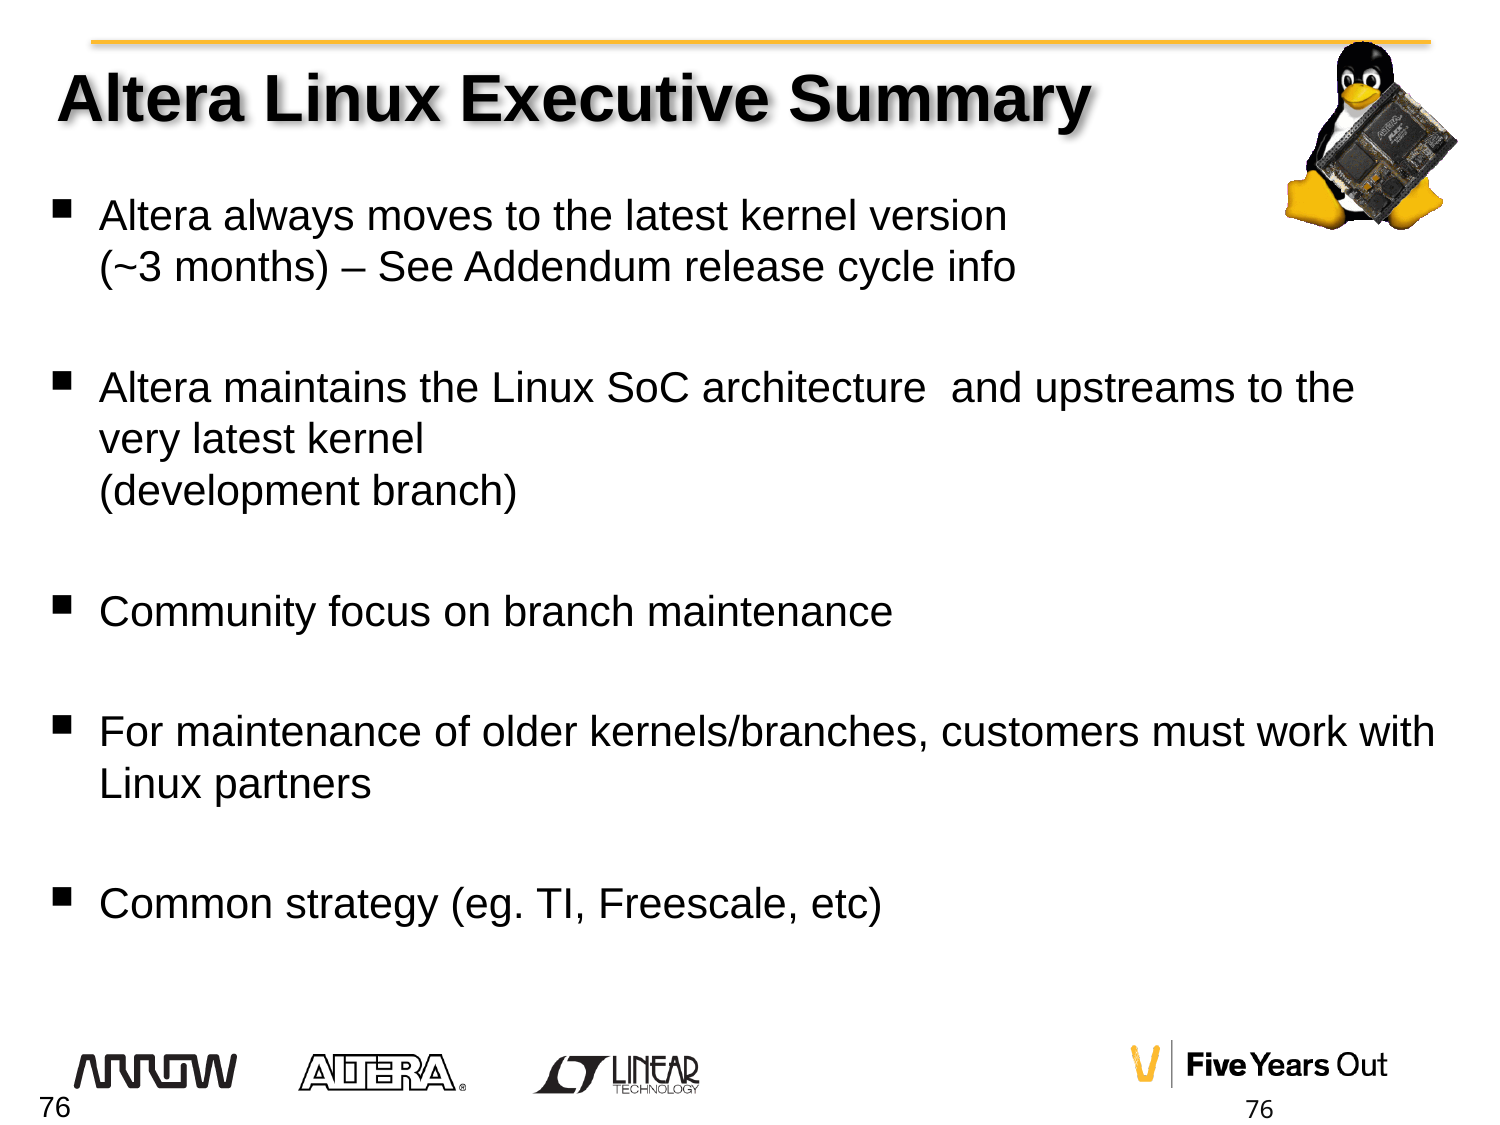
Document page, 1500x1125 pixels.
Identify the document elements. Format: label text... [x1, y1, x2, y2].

title Altera Linux Executive Summary [40, 30, 1264, 160]
slide_number 76 [23, 1080, 139, 1125]
picture [528, 1051, 702, 1097]
picture [60, 1026, 242, 1109]
picture [1112, 1019, 1416, 1097]
list Altera always moves to the latest kernel version (~3 months) – See Addendum release cycle info Altera maintains the Linux SoC architecture and upstreams to the very latest kernel (development branch) Community focus on branch maintenance For maintenance of older kernels/branches, customers must work with Linux partners Common strategy (eg. TI, Freescale, etc) [34, 179, 1459, 942]
picture [1269, 18, 1476, 246]
